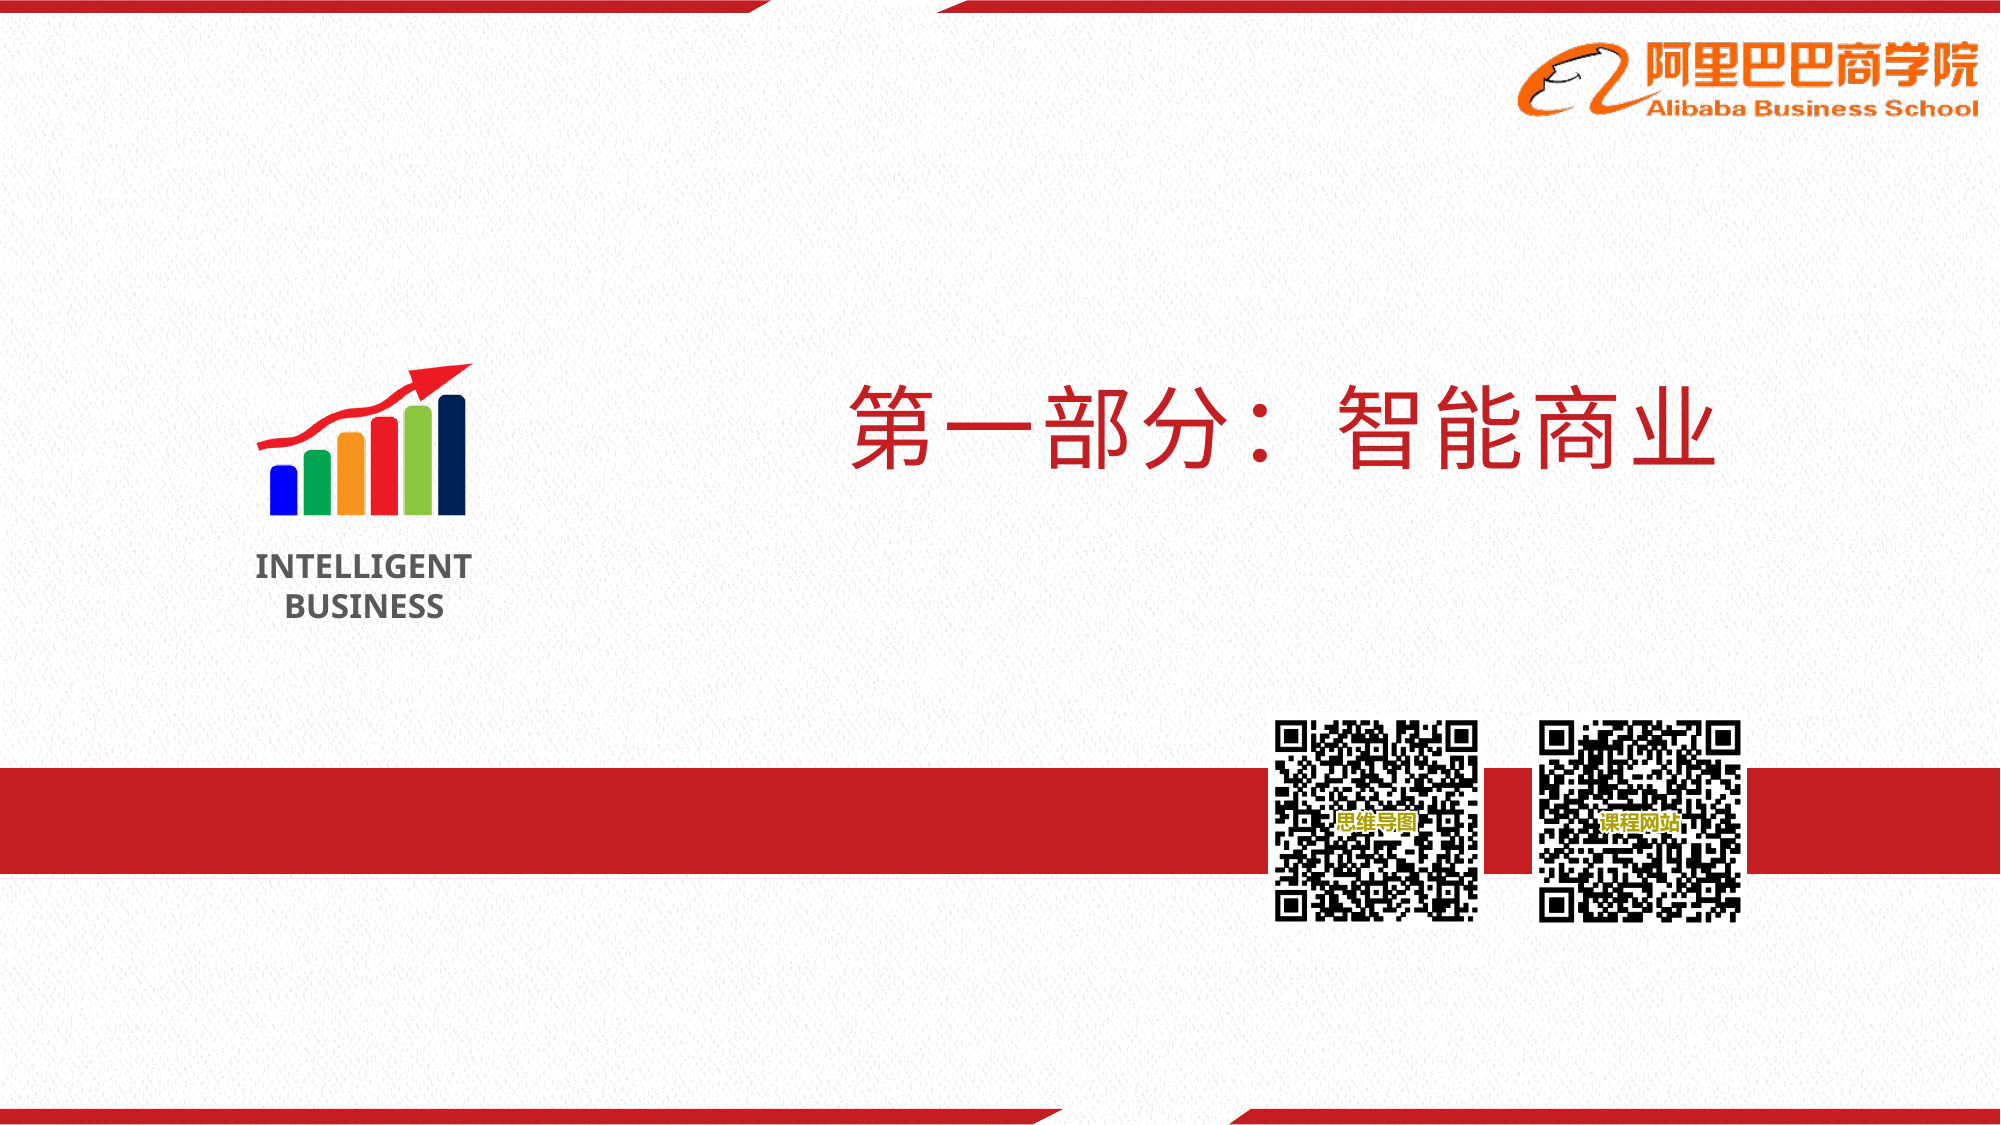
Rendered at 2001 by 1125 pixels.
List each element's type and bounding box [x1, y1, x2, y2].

picture [0, 713, 2000, 929]
text_box [0, 0, 2000, 768]
picture [1483, 12, 2000, 151]
text_box [0, 874, 2000, 1125]
picture [254, 362, 474, 517]
